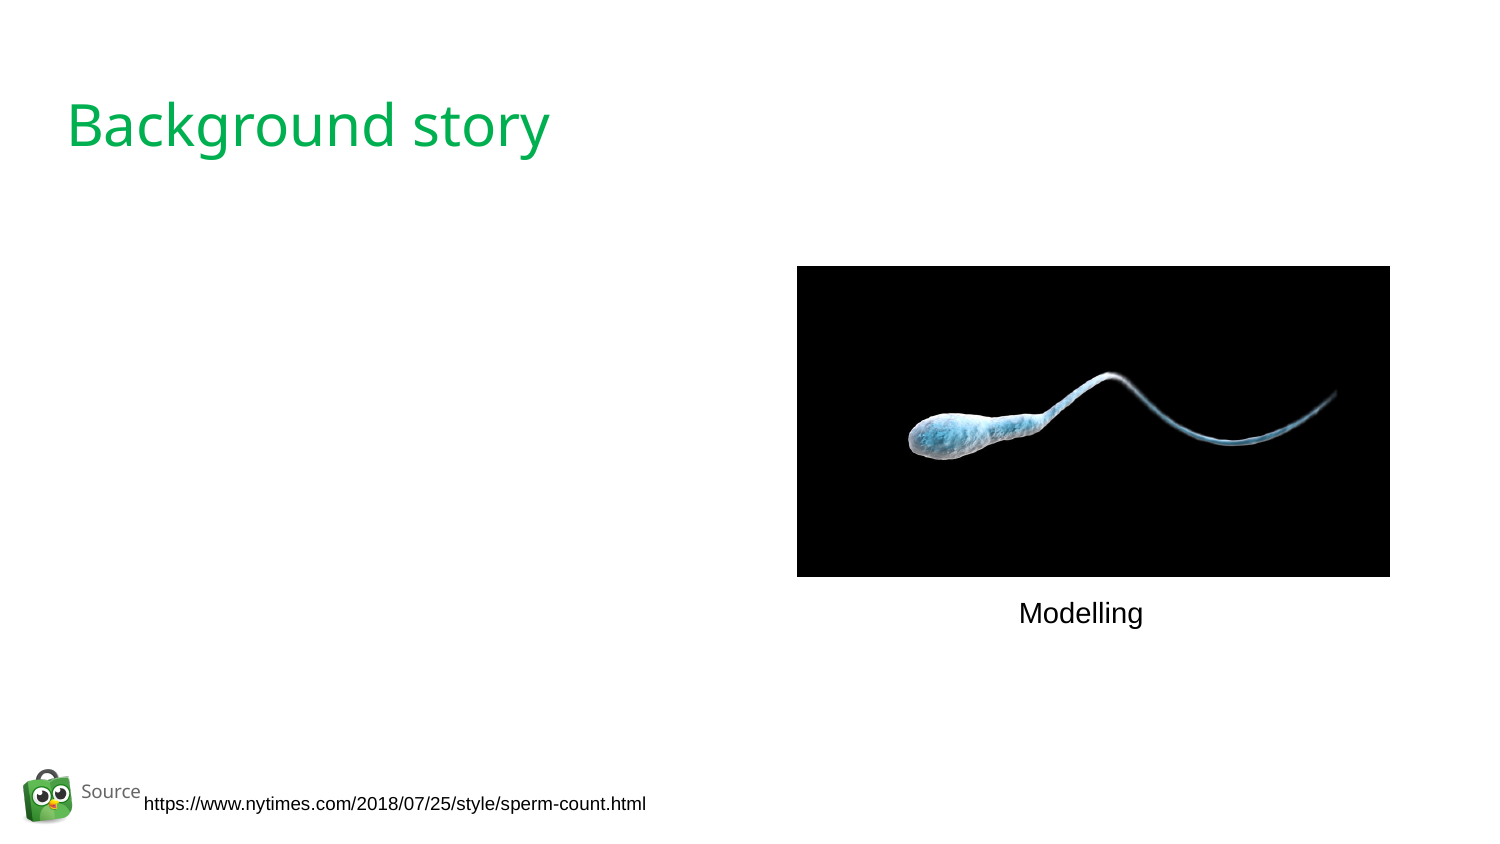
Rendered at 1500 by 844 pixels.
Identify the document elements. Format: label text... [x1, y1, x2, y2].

picture [13, 764, 79, 830]
text_box Modelling [1003, 586, 1228, 675]
title Background story [51, 72, 1449, 167]
picture [797, 266, 1390, 578]
text_box https://www.nytimes.com/2018/07/25/style/sperm-count.html [129, 776, 1013, 844]
